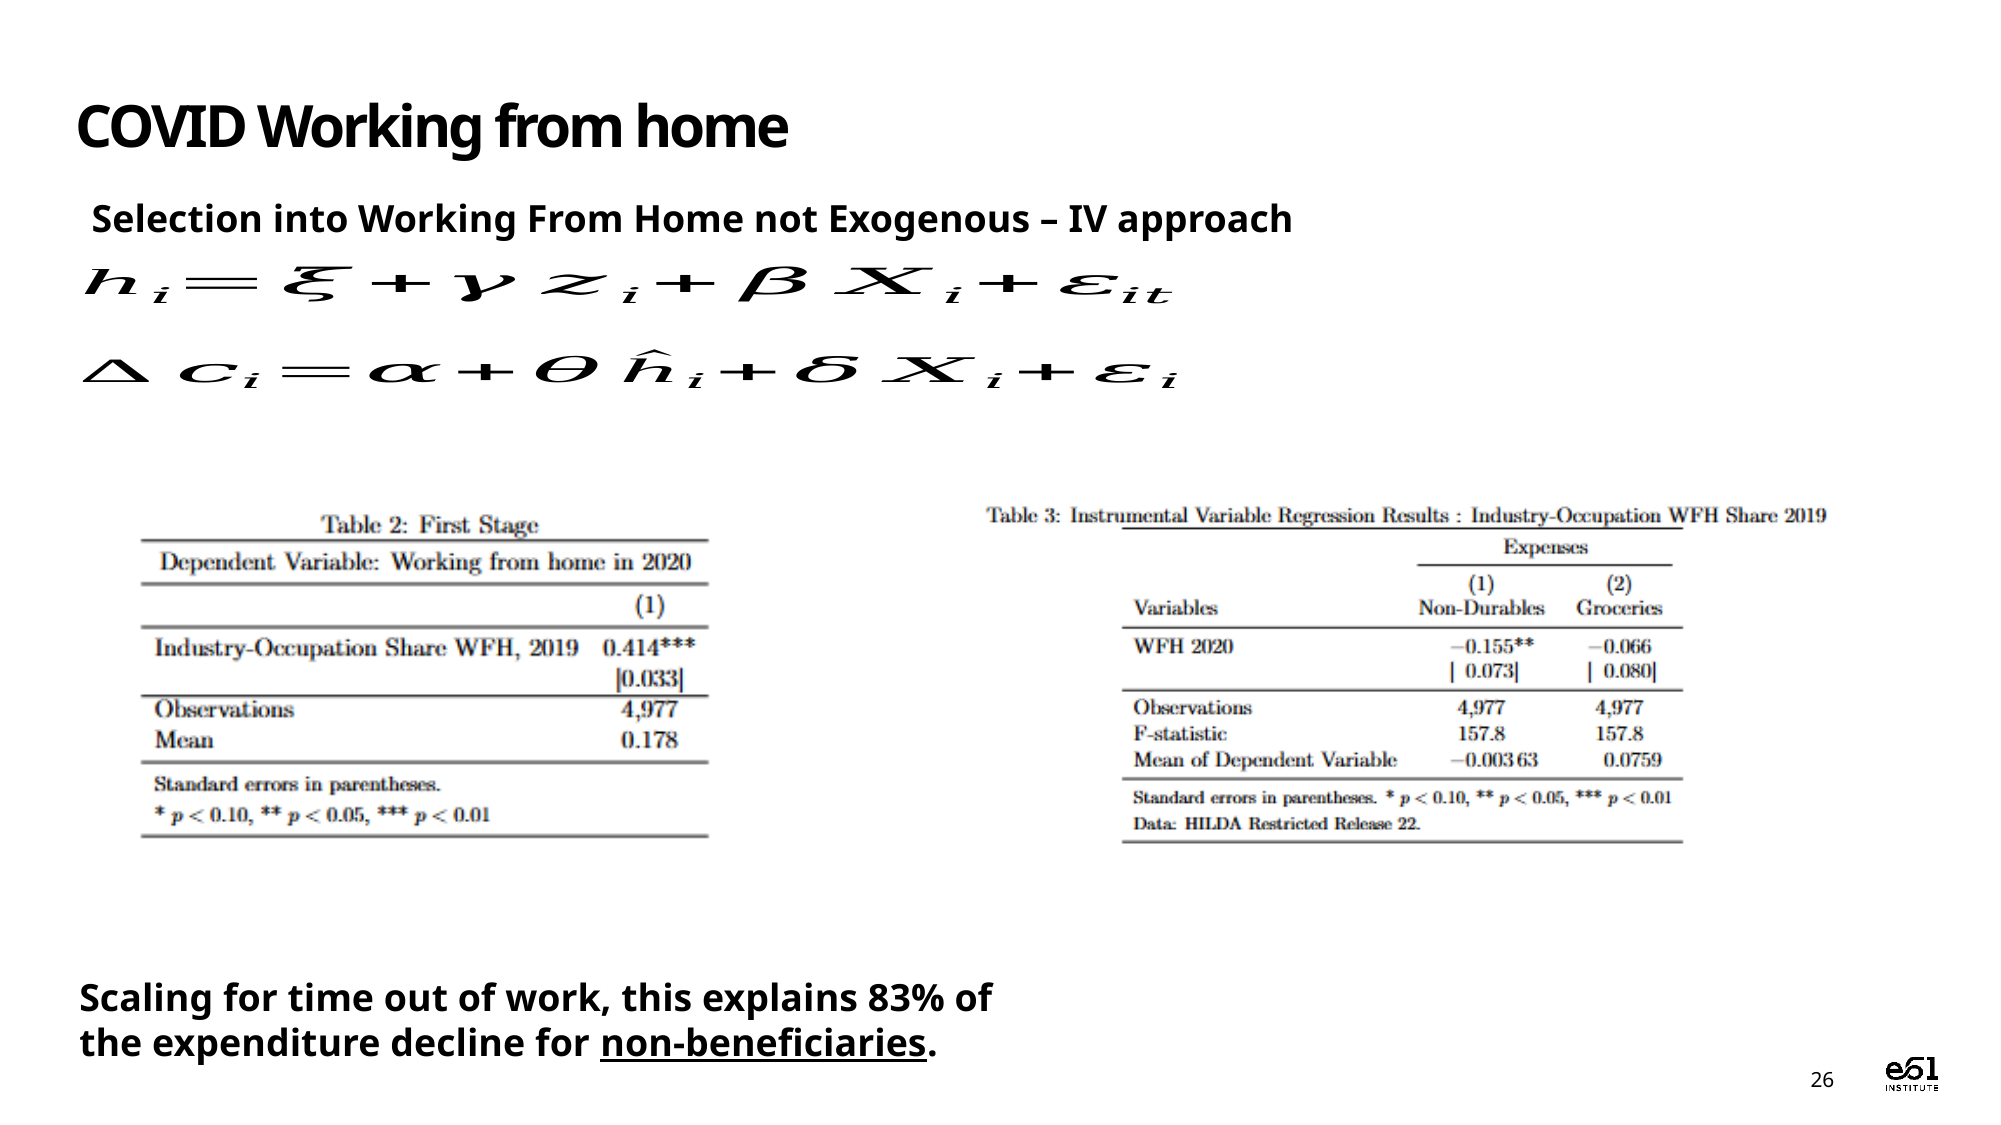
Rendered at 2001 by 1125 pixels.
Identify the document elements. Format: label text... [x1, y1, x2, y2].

text_box Selection into Working From Home not Exogenous – IV approach [76, 187, 1310, 248]
picture [1883, 1048, 1941, 1096]
picture [962, 486, 1877, 863]
slide_number 26 [1795, 1050, 1888, 1095]
text_box Scaling for time out of work, this explains 83% of the expenditure decline for non-beneficiaries. [64, 966, 1018, 1072]
picture [80, 468, 781, 863]
title COVID Working from home [60, 95, 1941, 211]
